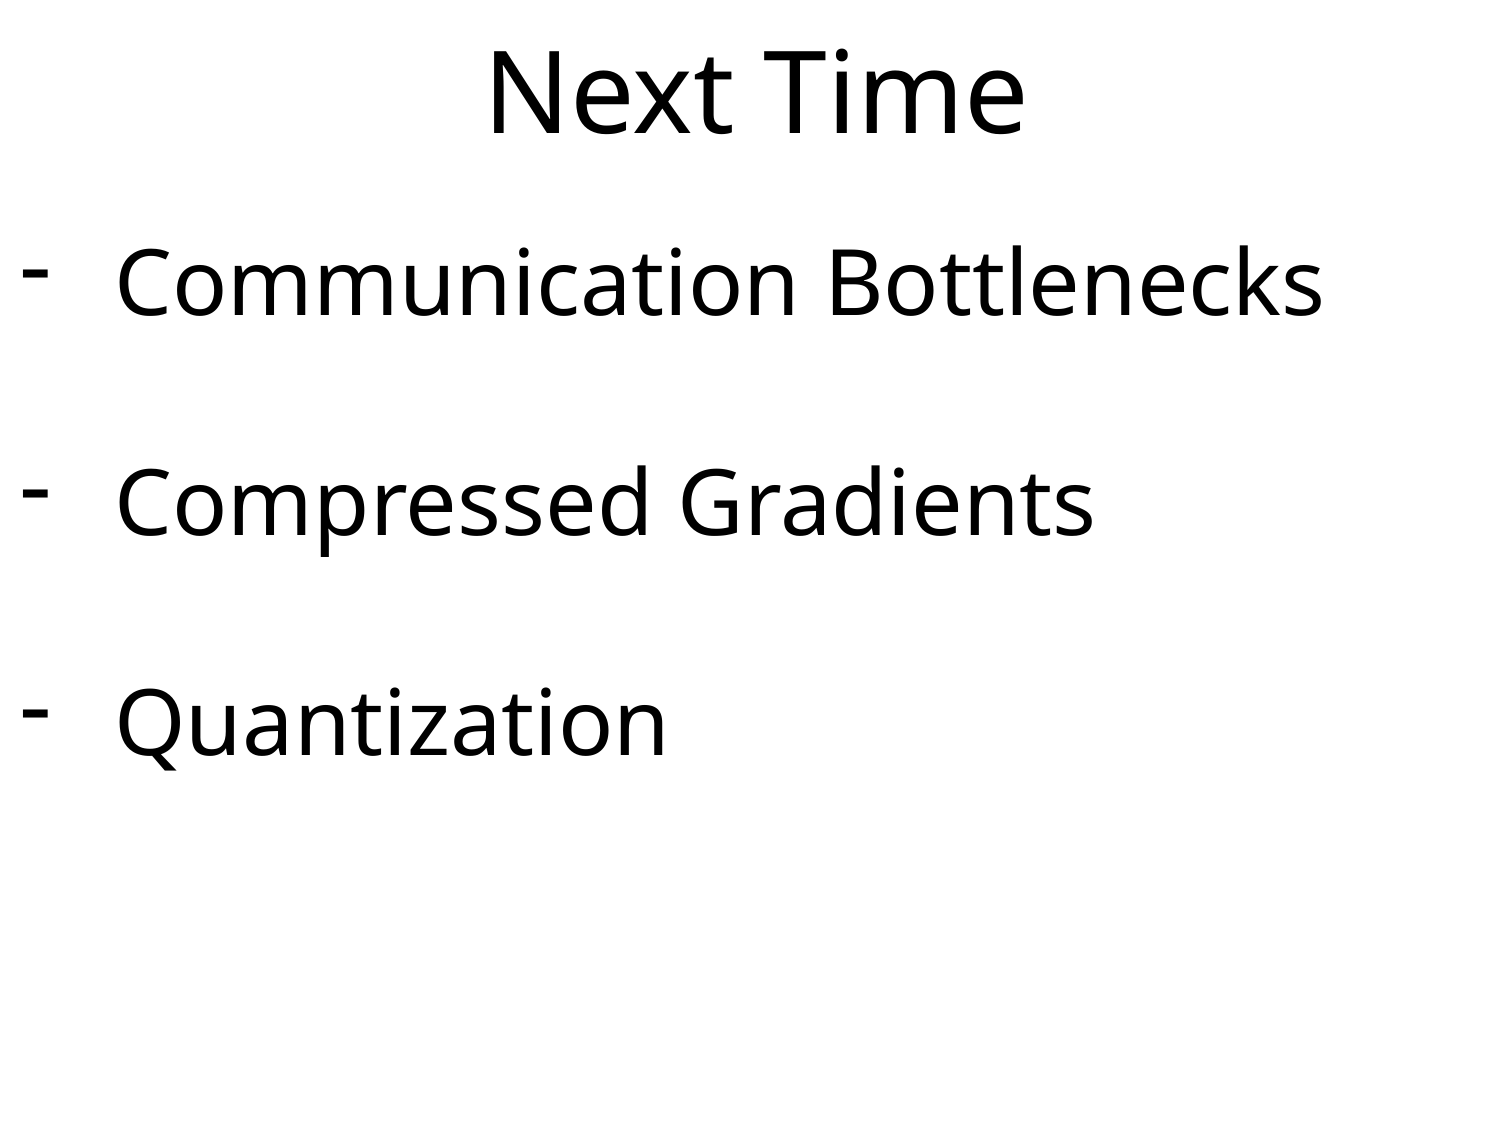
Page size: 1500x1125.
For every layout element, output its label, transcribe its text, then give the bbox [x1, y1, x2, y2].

title Next Time [6, 0, 1500, 106]
text_box Communication Bottlenecks Compressed Gradients Quantization [5, 106, 1500, 781]
